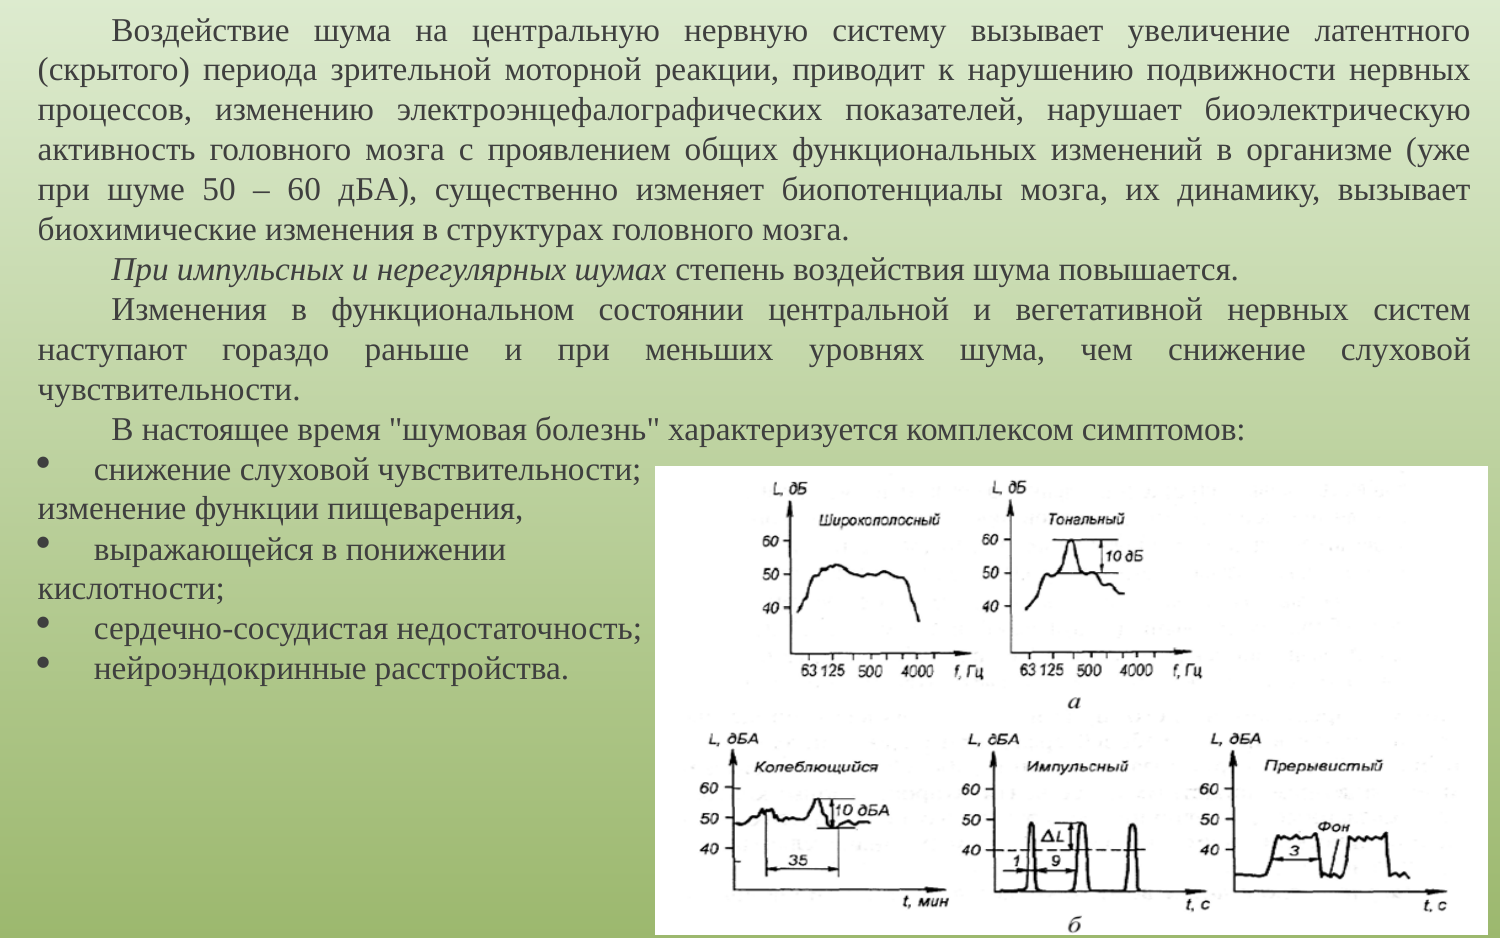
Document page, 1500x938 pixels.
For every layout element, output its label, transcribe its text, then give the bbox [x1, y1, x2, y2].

text_box Воздействие шума на центральную нервную систему вызывает увеличение латентного (скрытого) периода зрительной моторной реакции, приводит к нарушению подвижности нервных процессов, изменению электроэнцефалографических показателей, нарушает биоэлектрическую активность головного мозга с проявлением общих функциональных изменений в организме (уже при шуме 50 – 60 дБА), существенно изменяет биопотенциалы мозга, их динамику, вызывает биохимические изменения в структурах головного мозга. При импульсных и нерегулярных шумах степень воздействия шума повышается. Изменения в функциональном состоянии центральной и вегетативной нервных систем наступают гораздо раньше и при меньших уровнях шума, чем снижение слуховой чувствительности. В настоящее время "шумовая болезнь" характеризуется комплексом симптомов: снижение слуховой чувствительности; изменение функции пищеварения, выражающейся в понижении кислотности; сердечно-сосудистая недостаточность; нейроэндокринные расстройства. [22, 0, 1488, 694]
picture [655, 466, 1488, 935]
